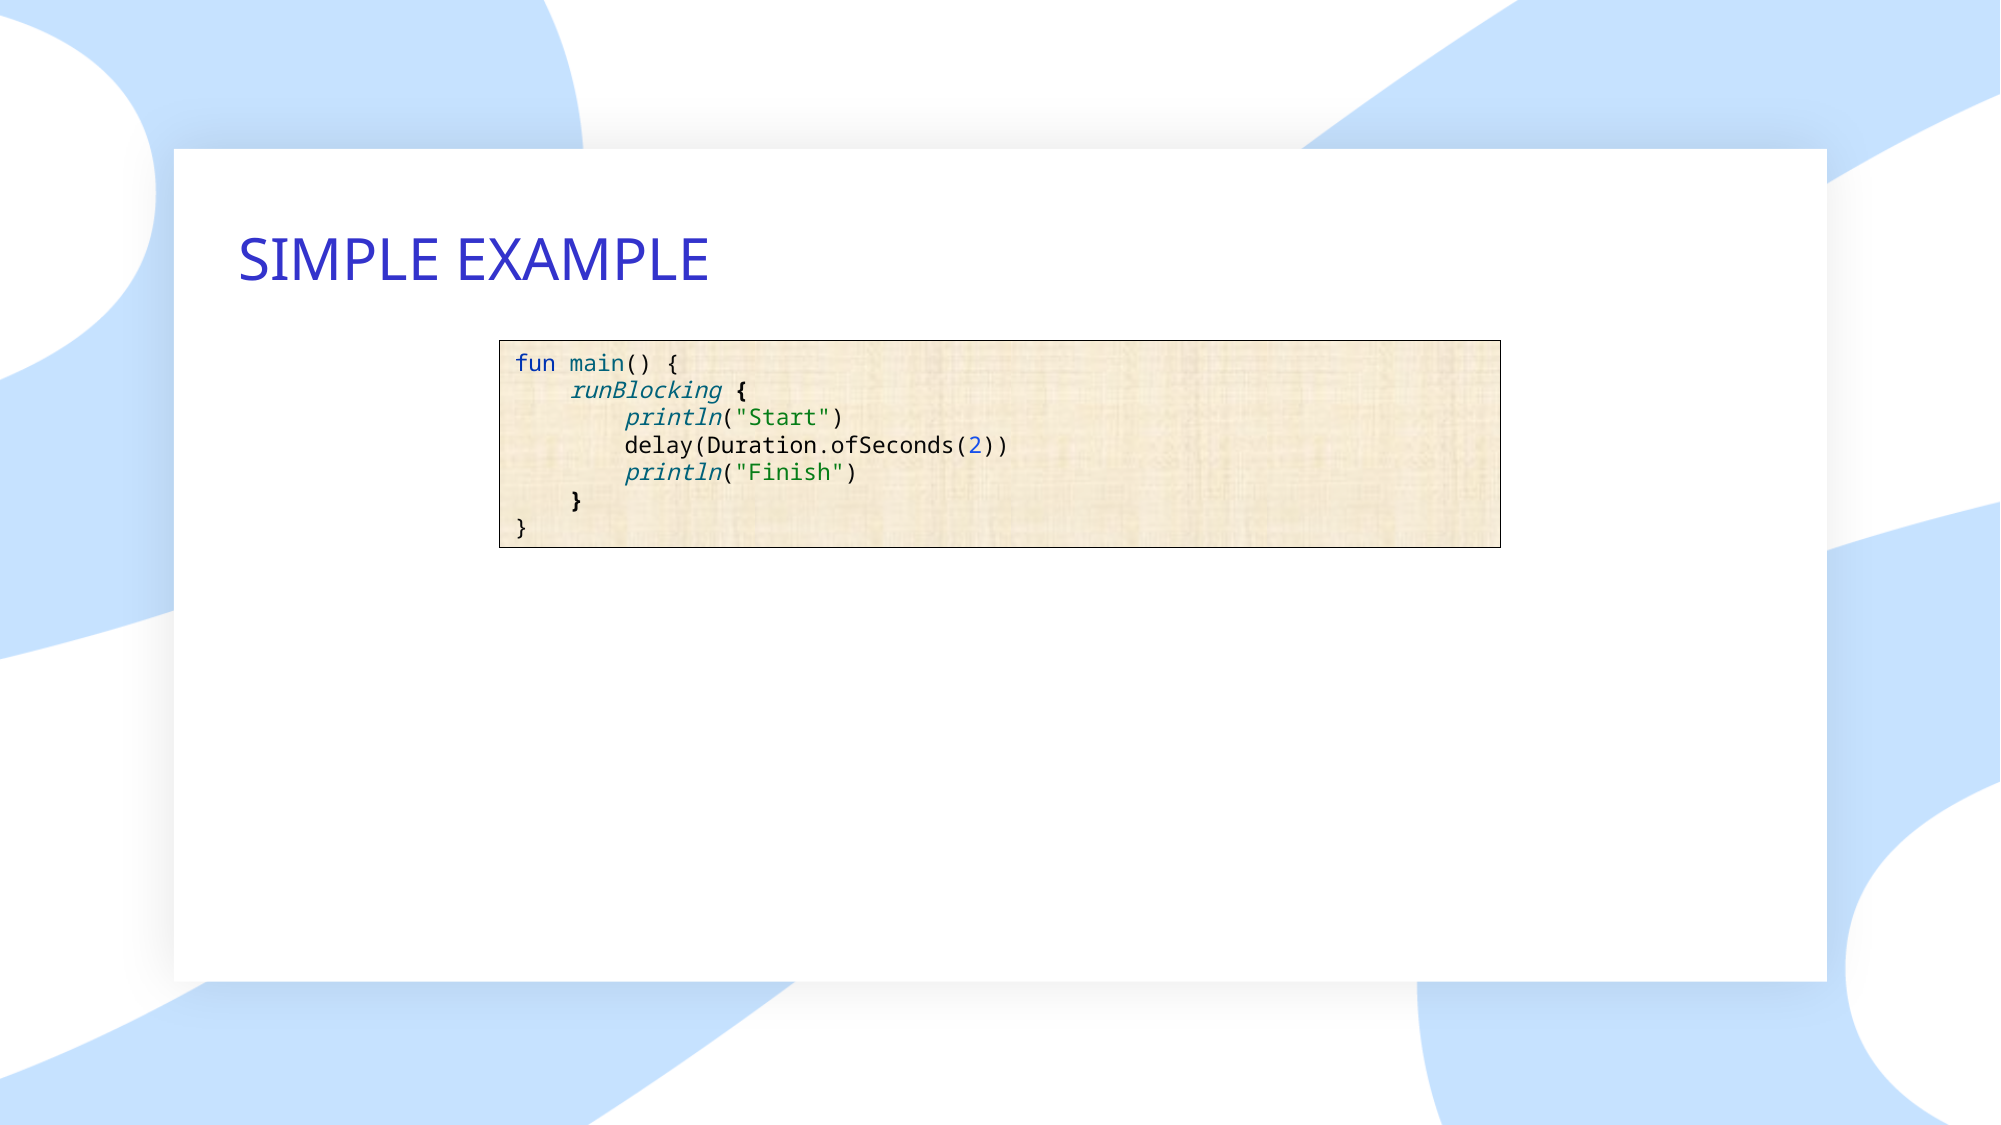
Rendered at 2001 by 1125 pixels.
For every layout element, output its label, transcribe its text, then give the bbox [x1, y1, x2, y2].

text_box fun main() { runBlocking { println("Start") delay(Duration.ofSeconds(2)) println("Finish") } } [499, 340, 1501, 548]
title SIMPLE EXAMPLE [223, 182, 1827, 341]
text_box [173, 148, 1828, 983]
